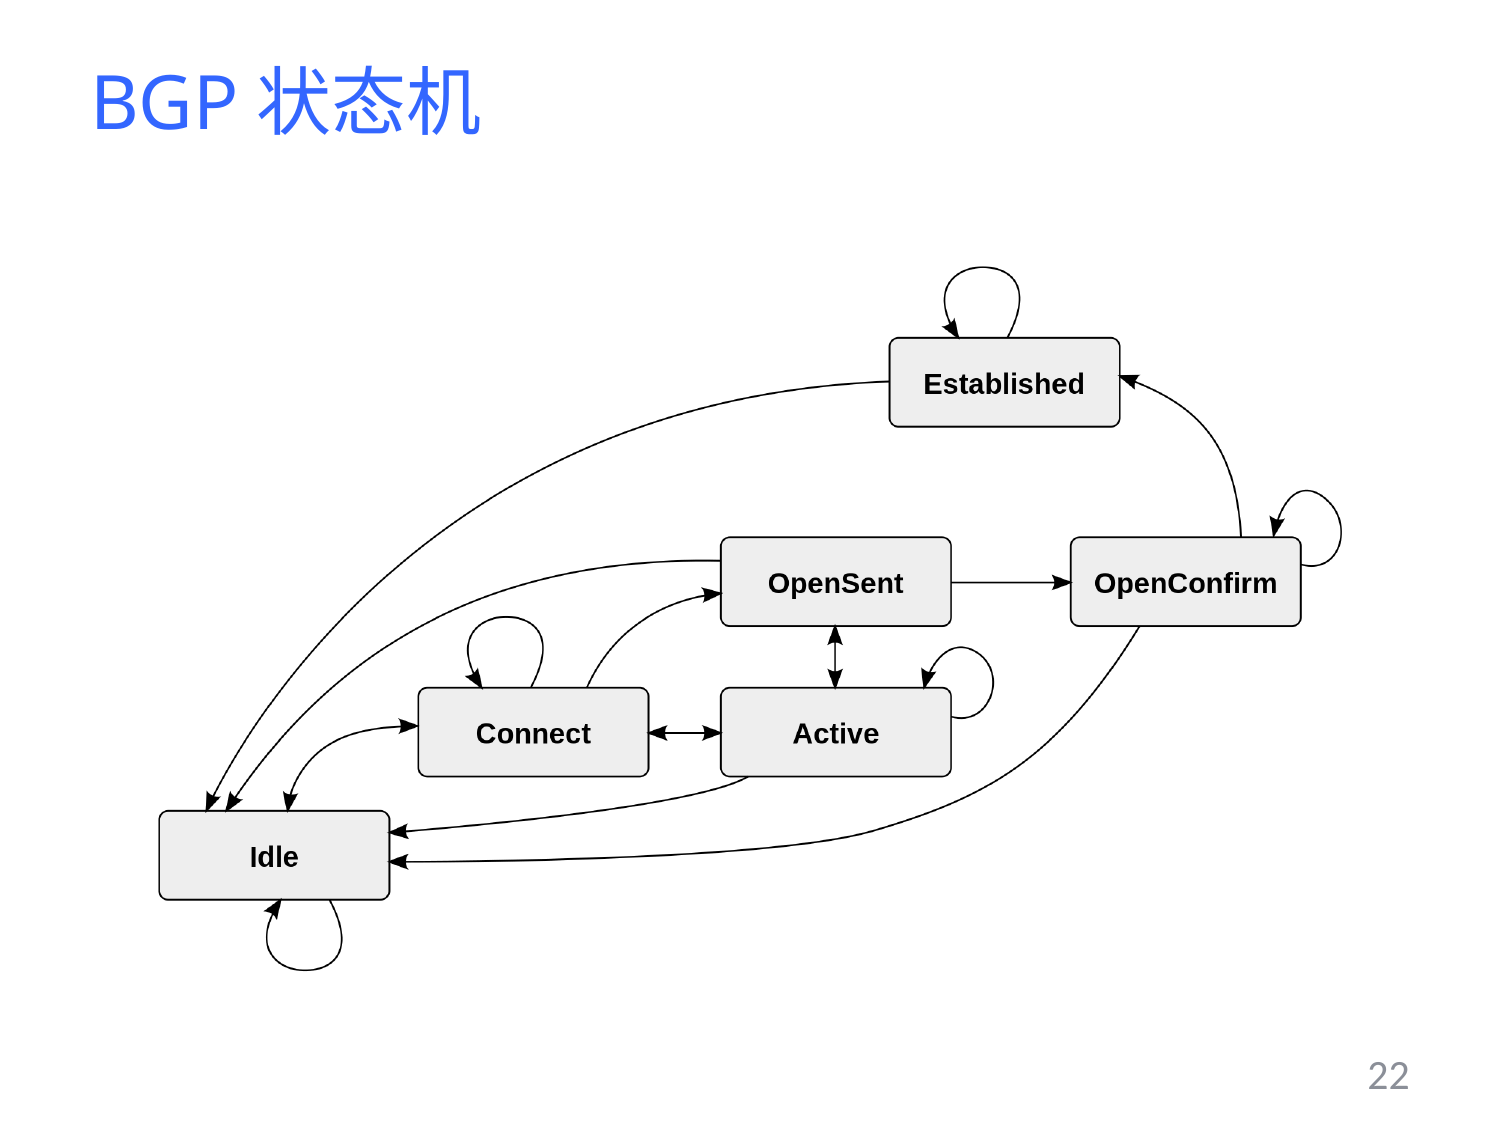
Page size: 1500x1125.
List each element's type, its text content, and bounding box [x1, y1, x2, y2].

title BGP状态机 [75, 6, 1425, 194]
picture [149, 257, 1351, 980]
slide_number 22 [1074, 1042, 1425, 1103]
